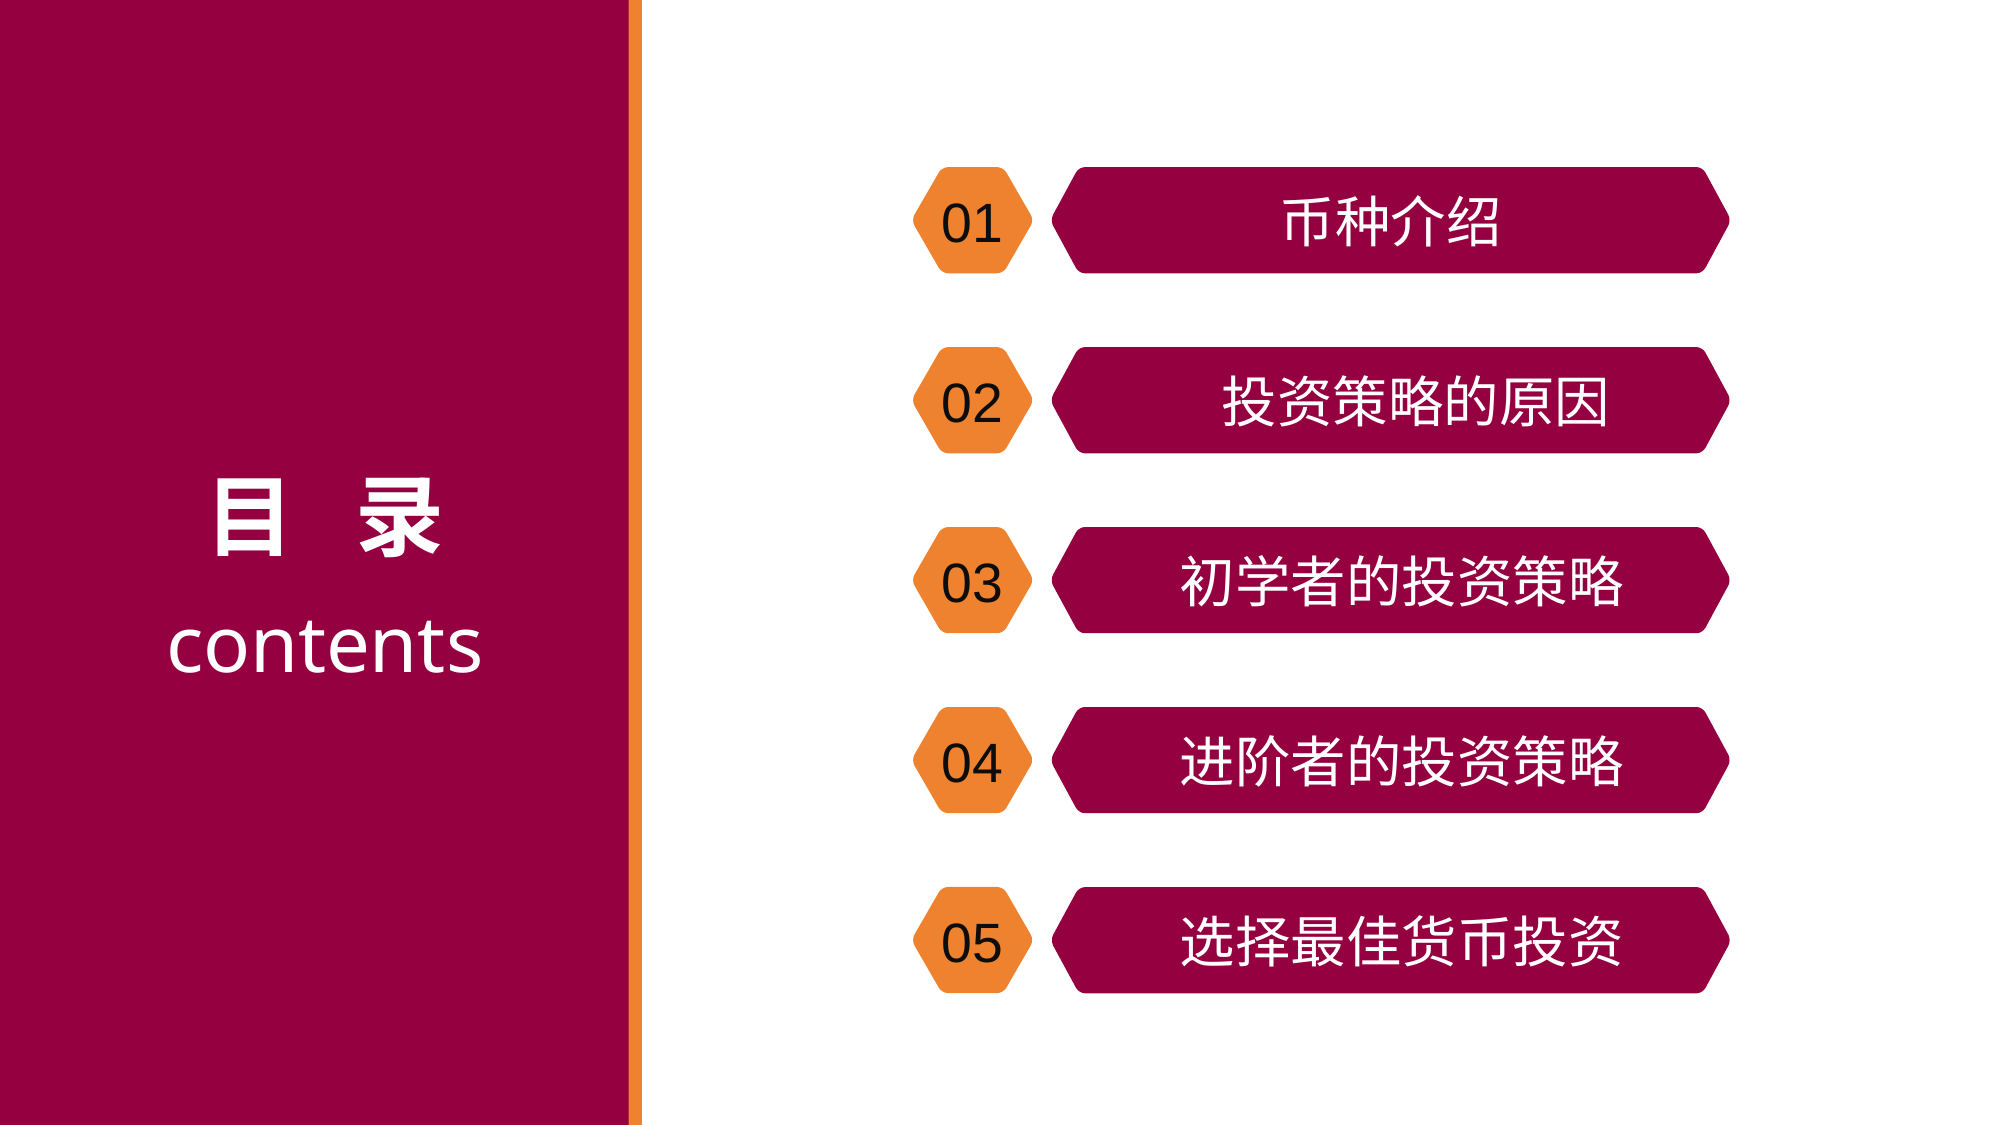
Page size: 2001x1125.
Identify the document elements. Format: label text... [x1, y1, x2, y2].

text_box 投资策略的原因 [1050, 346, 1731, 455]
text_box 02 [912, 346, 1034, 455]
text_box 选择最佳货币投资 [1050, 886, 1731, 995]
text_box 初学者的投资策略 [1050, 526, 1731, 635]
text_box 01 [912, 166, 1034, 275]
text_box 进阶者的投资策略 [1050, 705, 1731, 815]
text_box 币种介绍 [1050, 166, 1731, 275]
text_box [0, 0, 630, 1125]
text_box 04 [912, 705, 1034, 815]
text_box 03 [912, 526, 1034, 635]
text_box 05 [912, 885, 1034, 995]
text_box [630, 0, 643, 1125]
text_box 目 录 contents [43, 421, 606, 696]
